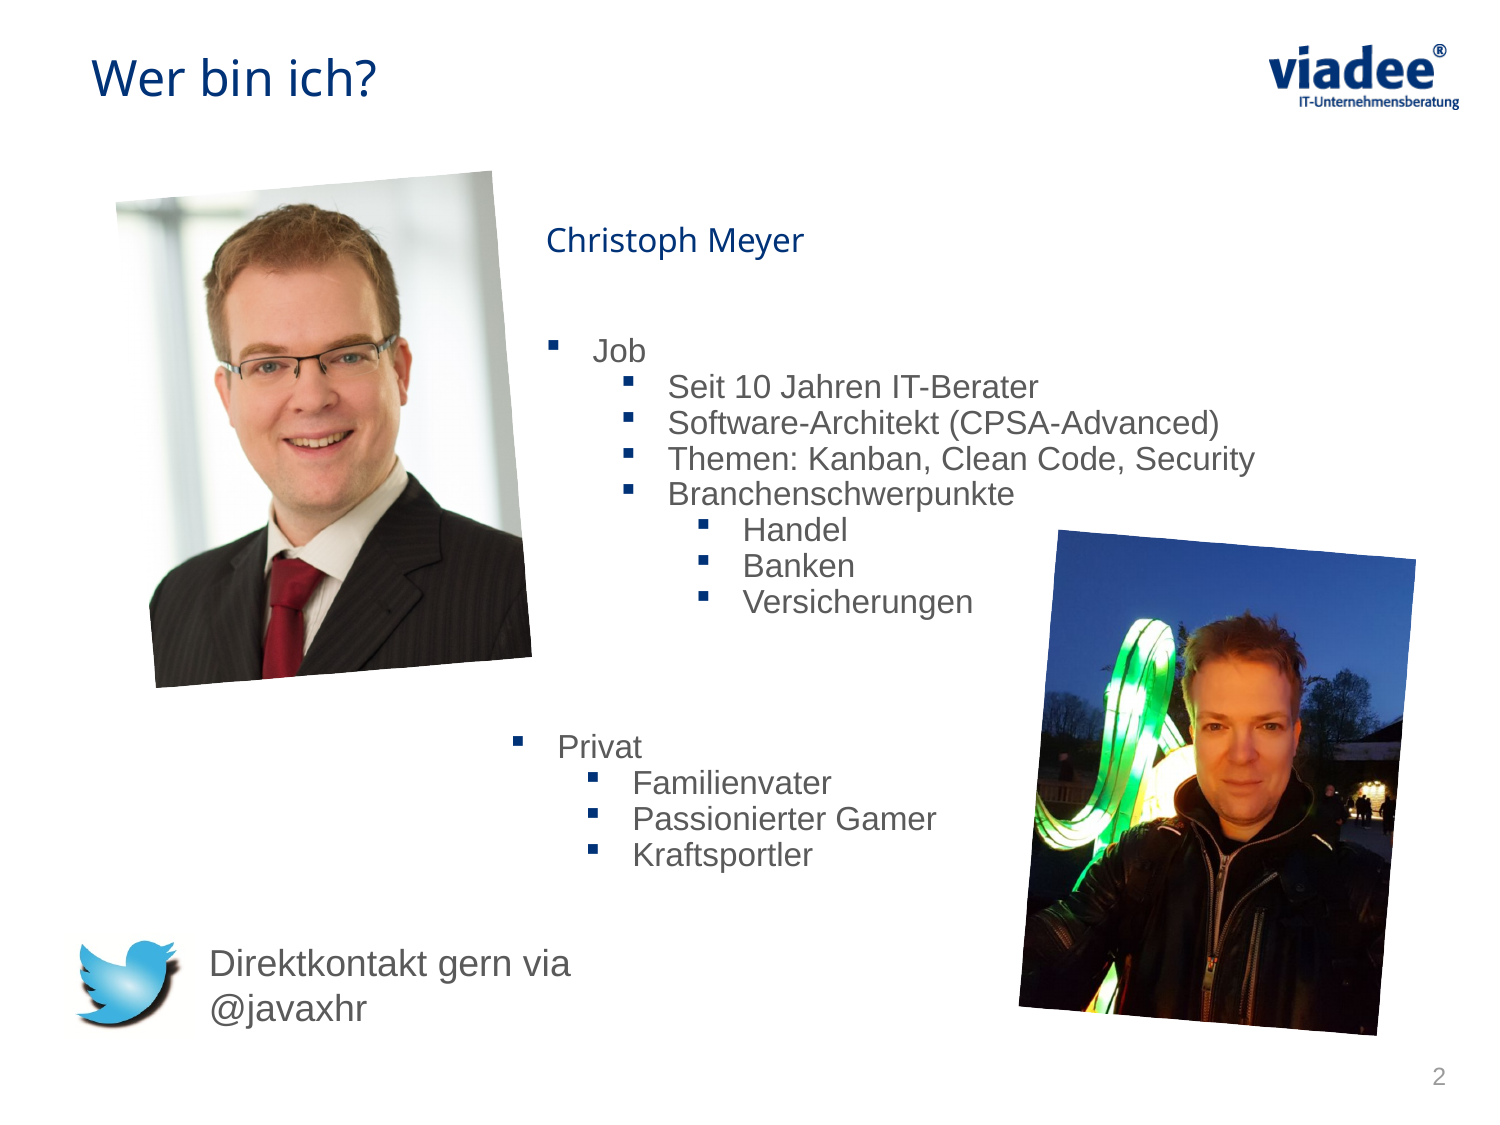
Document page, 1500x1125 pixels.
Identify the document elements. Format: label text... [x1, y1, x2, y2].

picture [1019, 543, 1407, 1035]
text_box Direktkontakt gern via @javaxhr [194, 931, 643, 1037]
text_box Christoph Meyer [531, 211, 1070, 267]
picture [116, 171, 531, 688]
slide_number 2 [1111, 1045, 1462, 1106]
title Wer bin ich? [76, 46, 1176, 165]
picture [1269, 44, 1459, 110]
text_box Privat Familienvater Passionierter Gamer Kraftsportler [495, 722, 1032, 926]
text_box Job Seit 10 Jahren IT-Berater Software-Architekt (CPSA-Advanced) Themen: Kanban, Clean Code, Security Branchenschwerpunkte Handel Banken Versicherungen [531, 326, 1416, 674]
picture [63, 933, 195, 1039]
